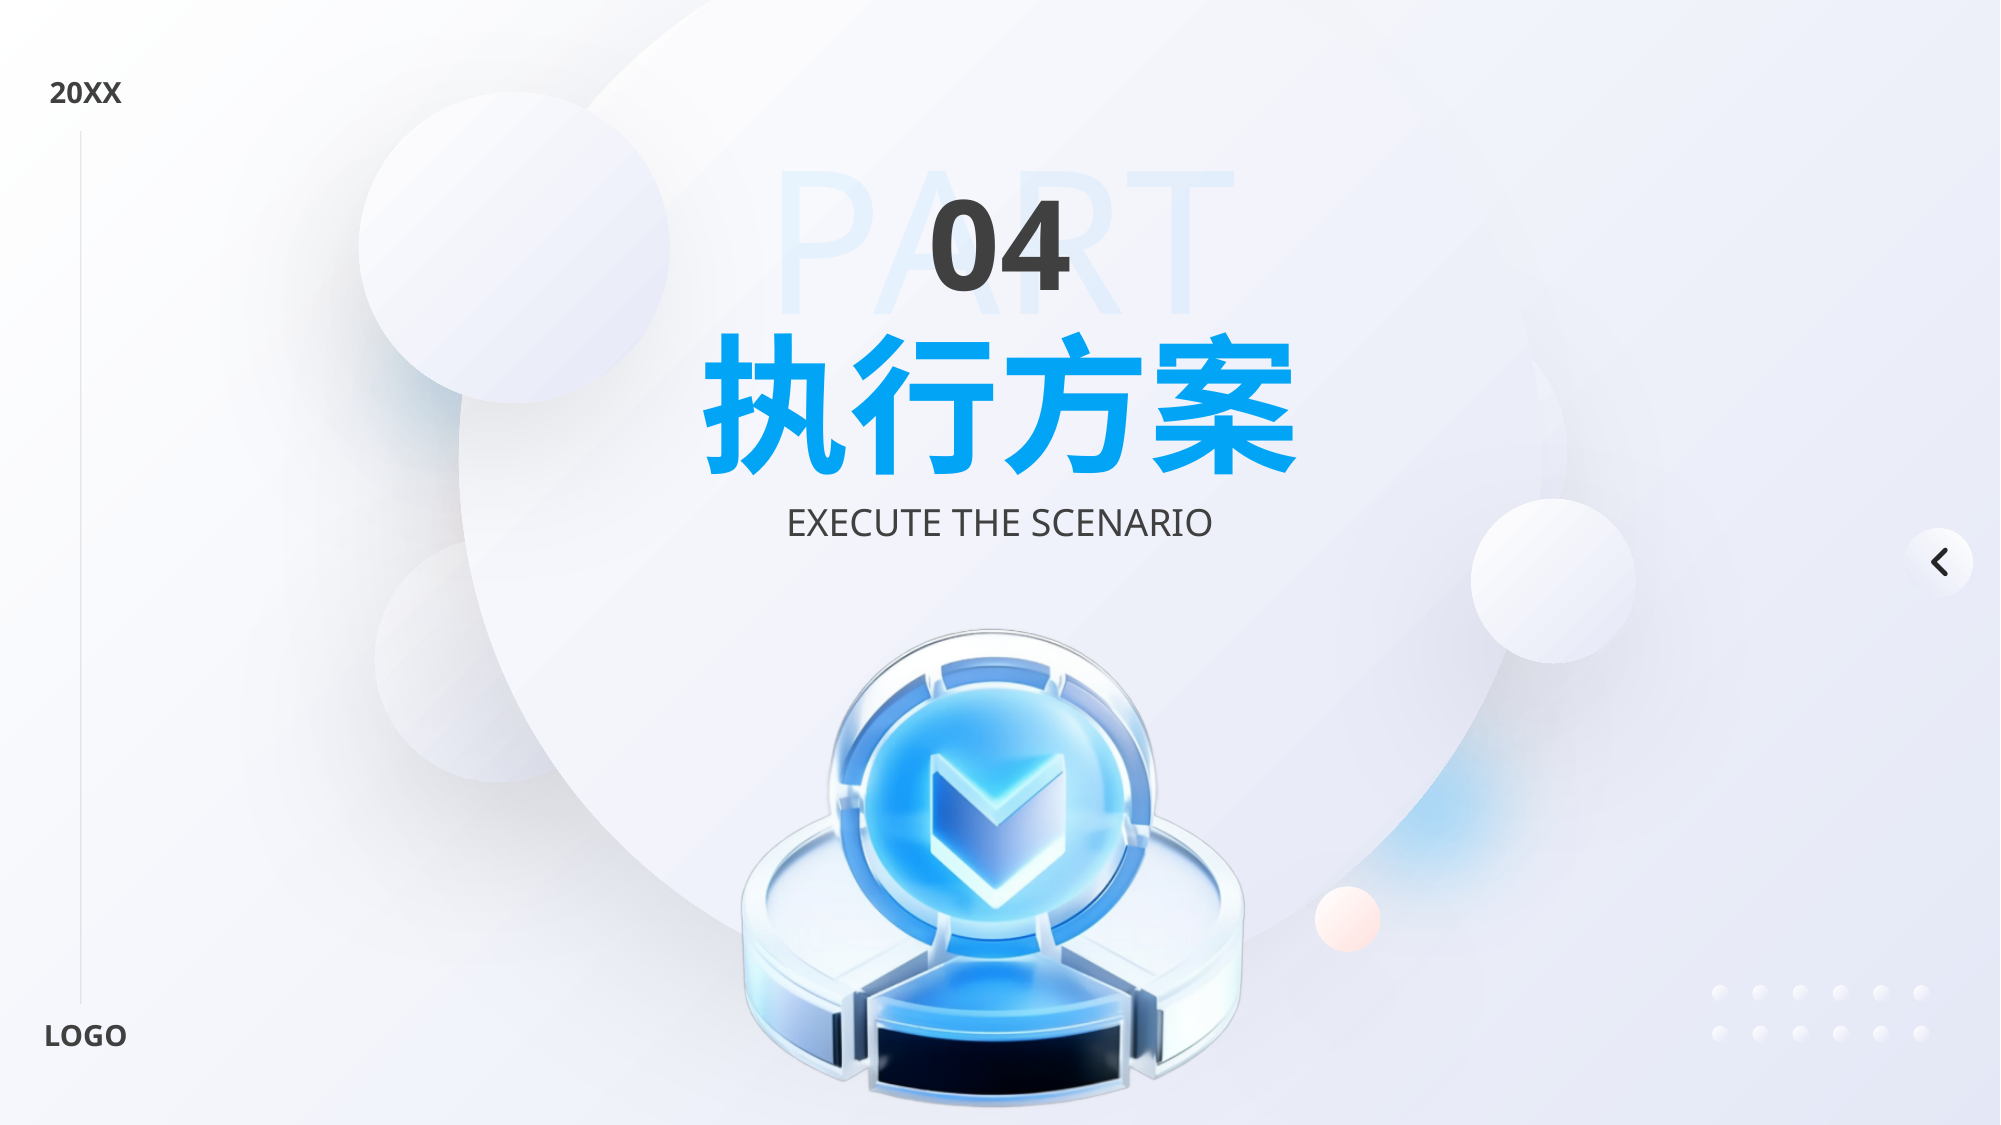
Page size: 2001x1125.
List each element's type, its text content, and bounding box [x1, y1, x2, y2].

list 04 [784, 158, 1216, 330]
list 执行方案 [630, 304, 1370, 476]
list EXECUTE THE SCENARIO [757, 491, 1243, 559]
picture [688, 606, 1312, 1114]
